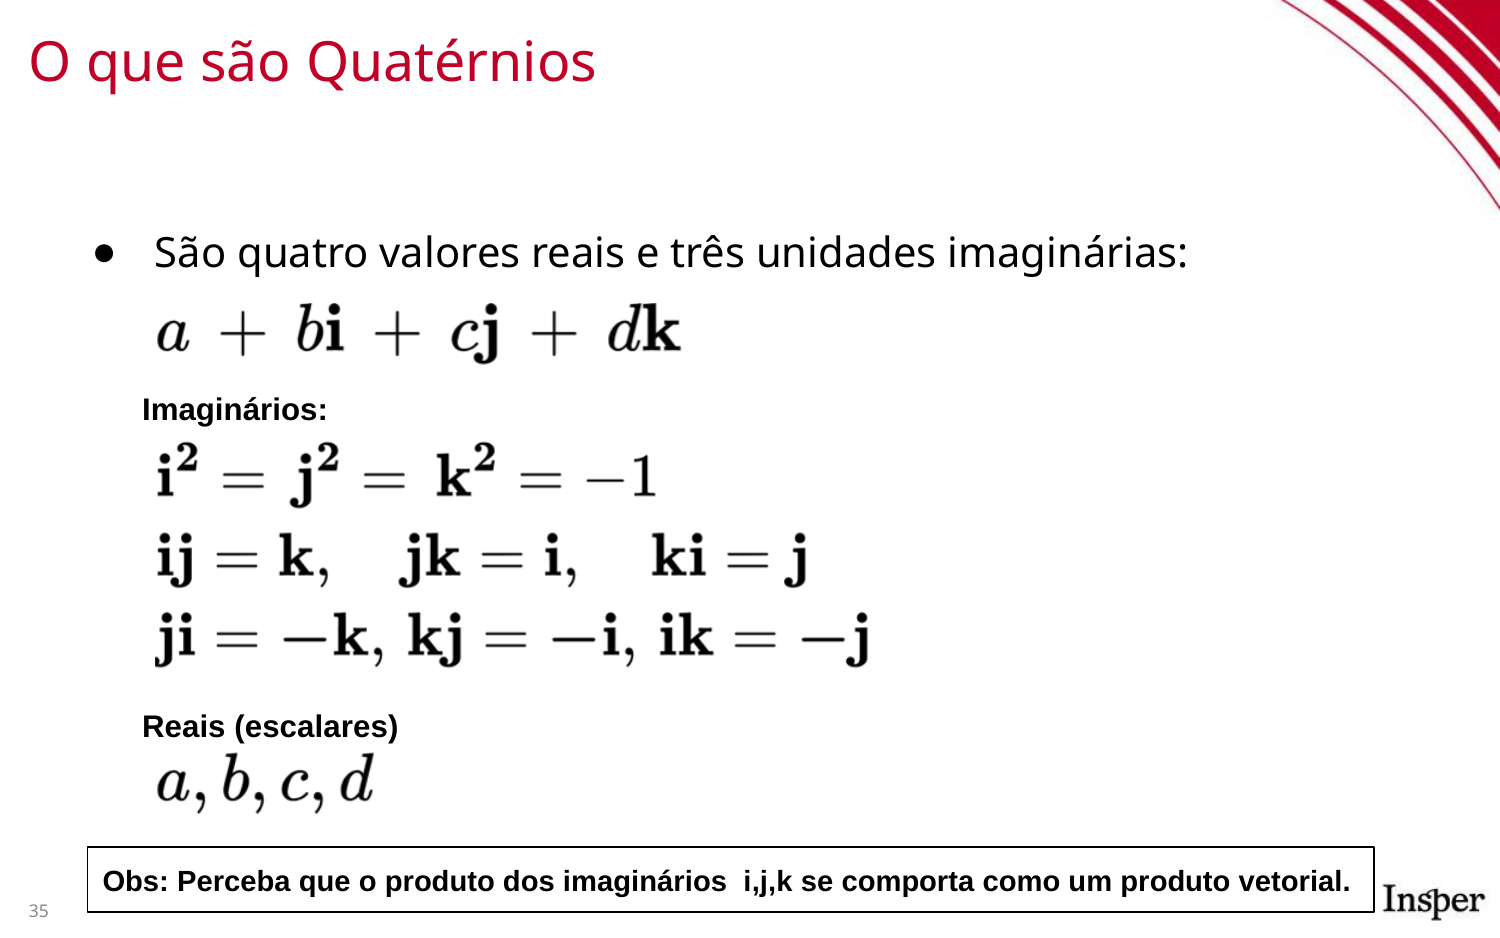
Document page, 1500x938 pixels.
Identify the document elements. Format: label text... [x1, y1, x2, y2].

text_box Imaginários: [127, 374, 620, 442]
list São quatro valores reais e três unidades imaginárias: [58, 218, 1442, 287]
picture [155, 0, 1500, 938]
slide_number 35 [0, 887, 78, 938]
title O que são Quatérnios [13, 18, 1397, 104]
text_box Reais (escalares) [127, 691, 620, 759]
text_box Obs: Perceba que o produto dos imaginários i,j,k se comporta como um produto vetorial. [87, 846, 1374, 912]
